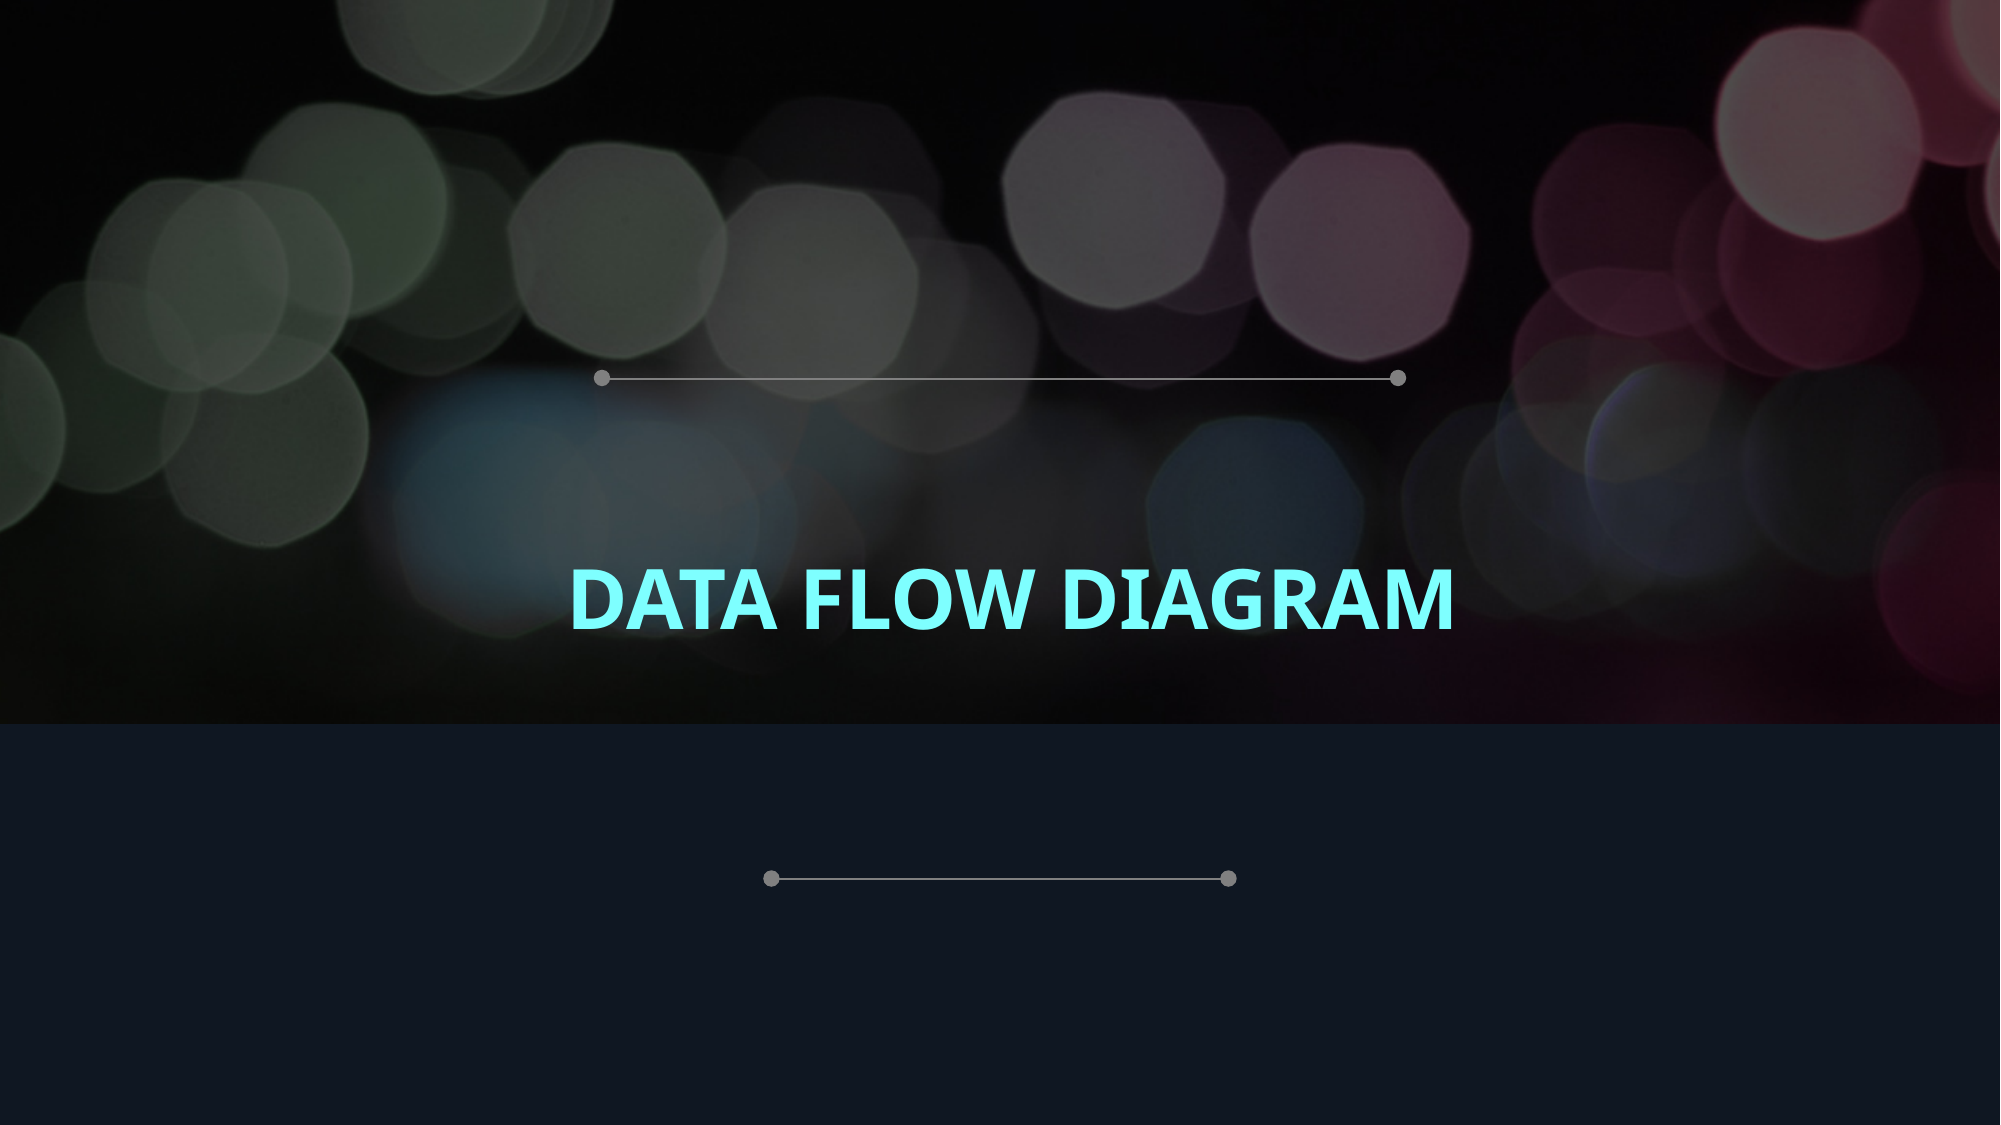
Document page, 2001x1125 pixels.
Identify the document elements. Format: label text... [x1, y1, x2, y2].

picture [0, 0, 2000, 724]
title DATA FLOW DIAGRAM [265, 478, 1761, 655]
